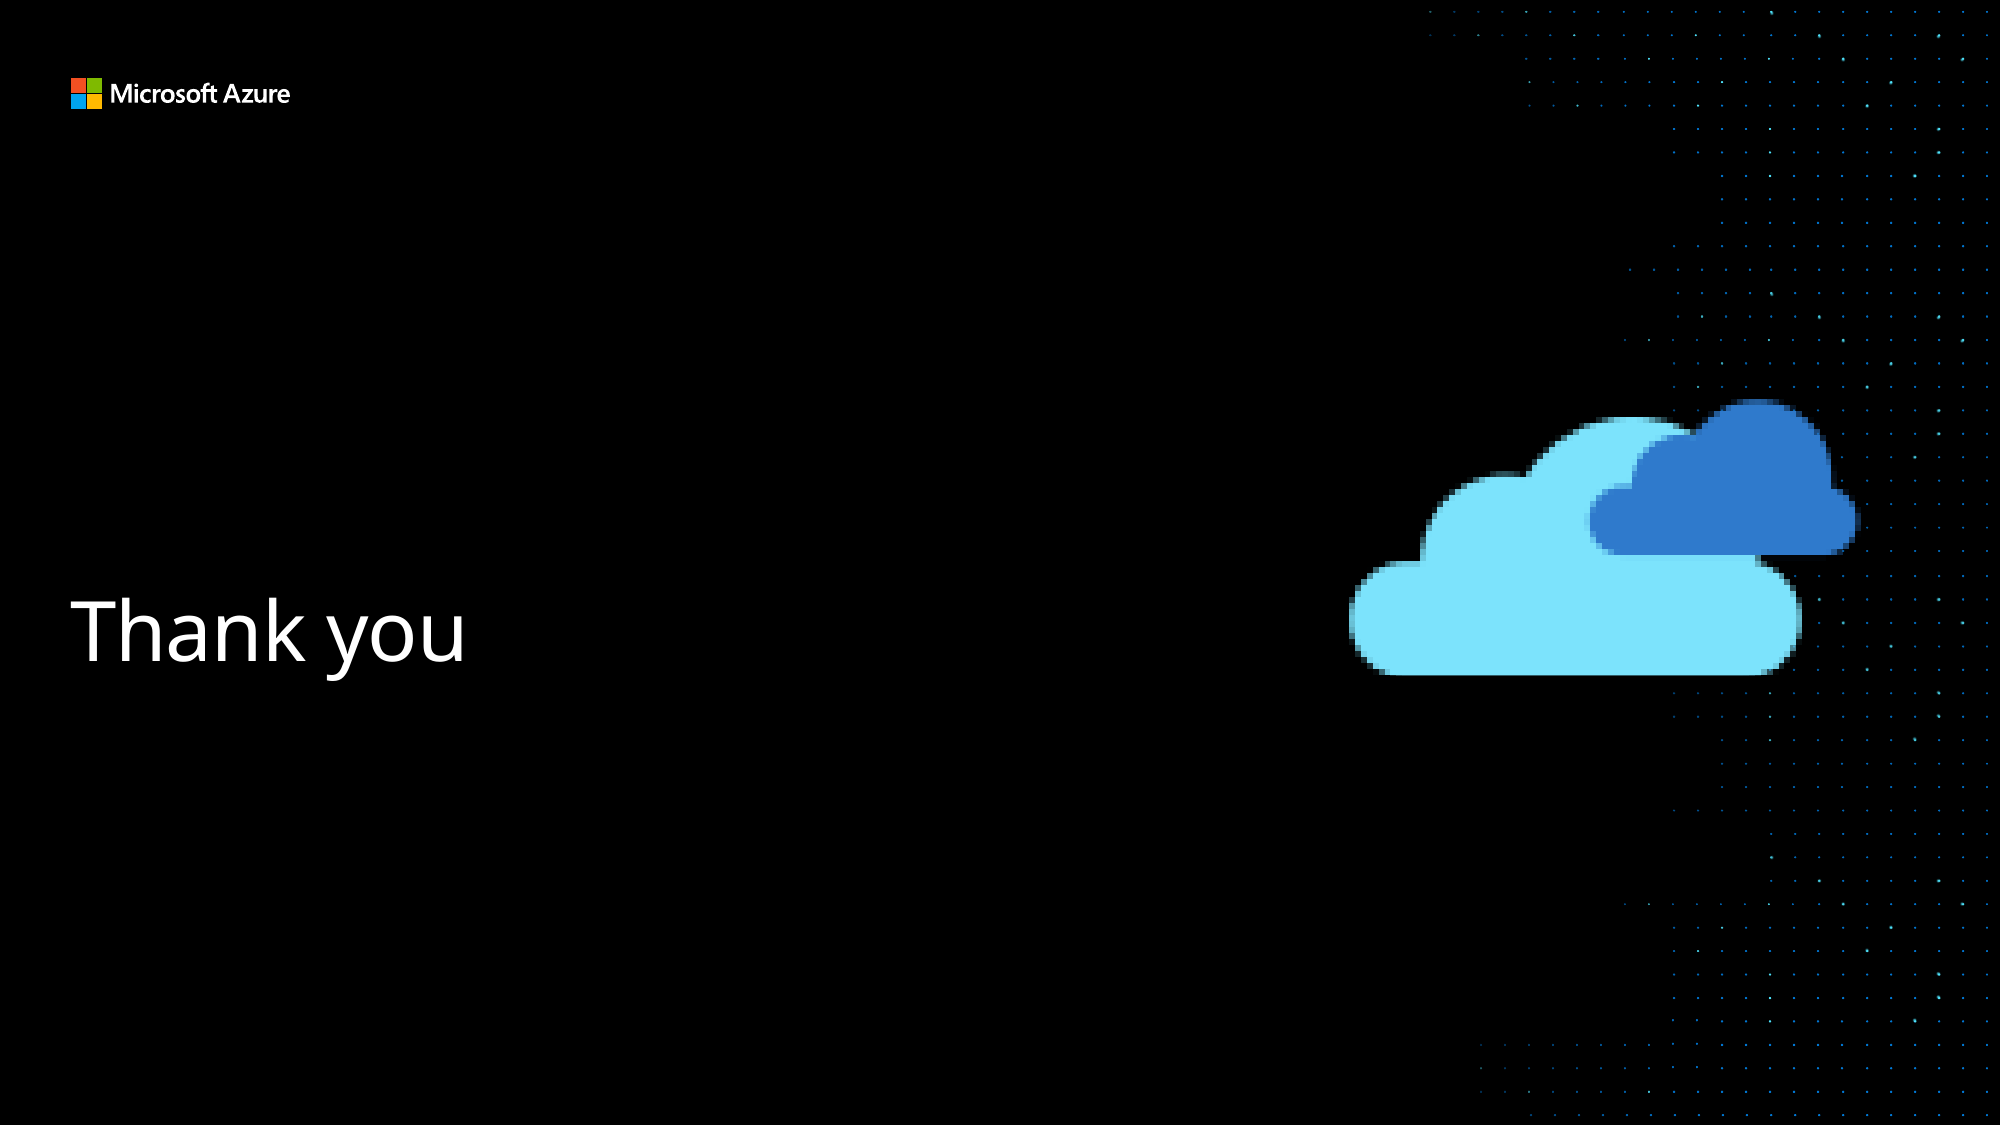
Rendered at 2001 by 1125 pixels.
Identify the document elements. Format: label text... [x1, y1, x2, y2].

title Thank you [70, 415, 1651, 710]
picture [1429, 8, 1988, 1117]
